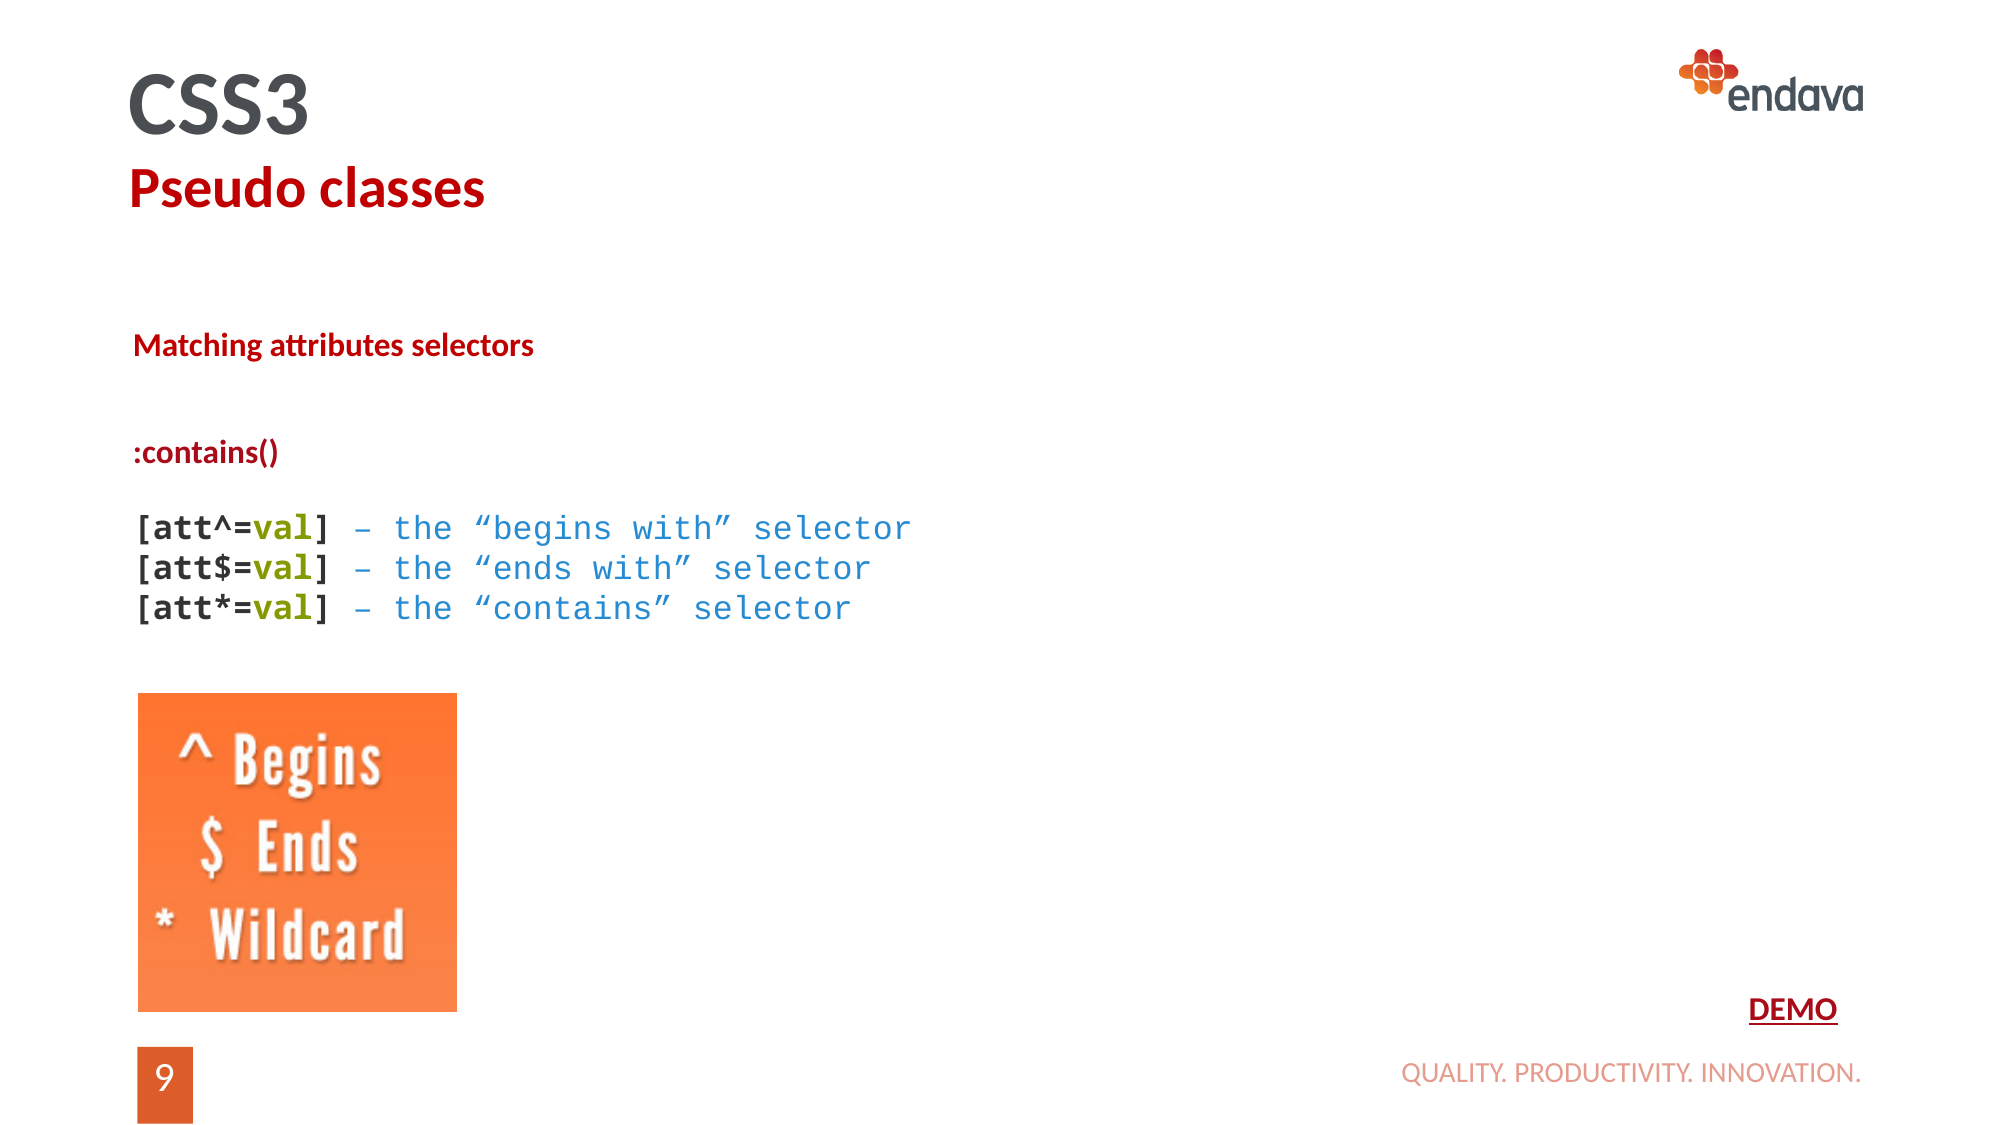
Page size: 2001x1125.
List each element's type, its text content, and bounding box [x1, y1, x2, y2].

text_box DEMO [1733, 979, 1853, 1035]
text_box Matching attributes selectors :contains() [att^=val] – the “begins with” selector [att$=val] – the “ends with” selector [att*=val] – the “contains” selector [132, 320, 1863, 1041]
text_box Pseudo classes [114, 141, 948, 227]
text_box CSS3 [128, 47, 478, 165]
picture [1679, 49, 1863, 111]
slide_number QUALITY. PRODUCTIVITY. INNOVATION. [1252, 1040, 1863, 1101]
picture [137, 693, 457, 1012]
